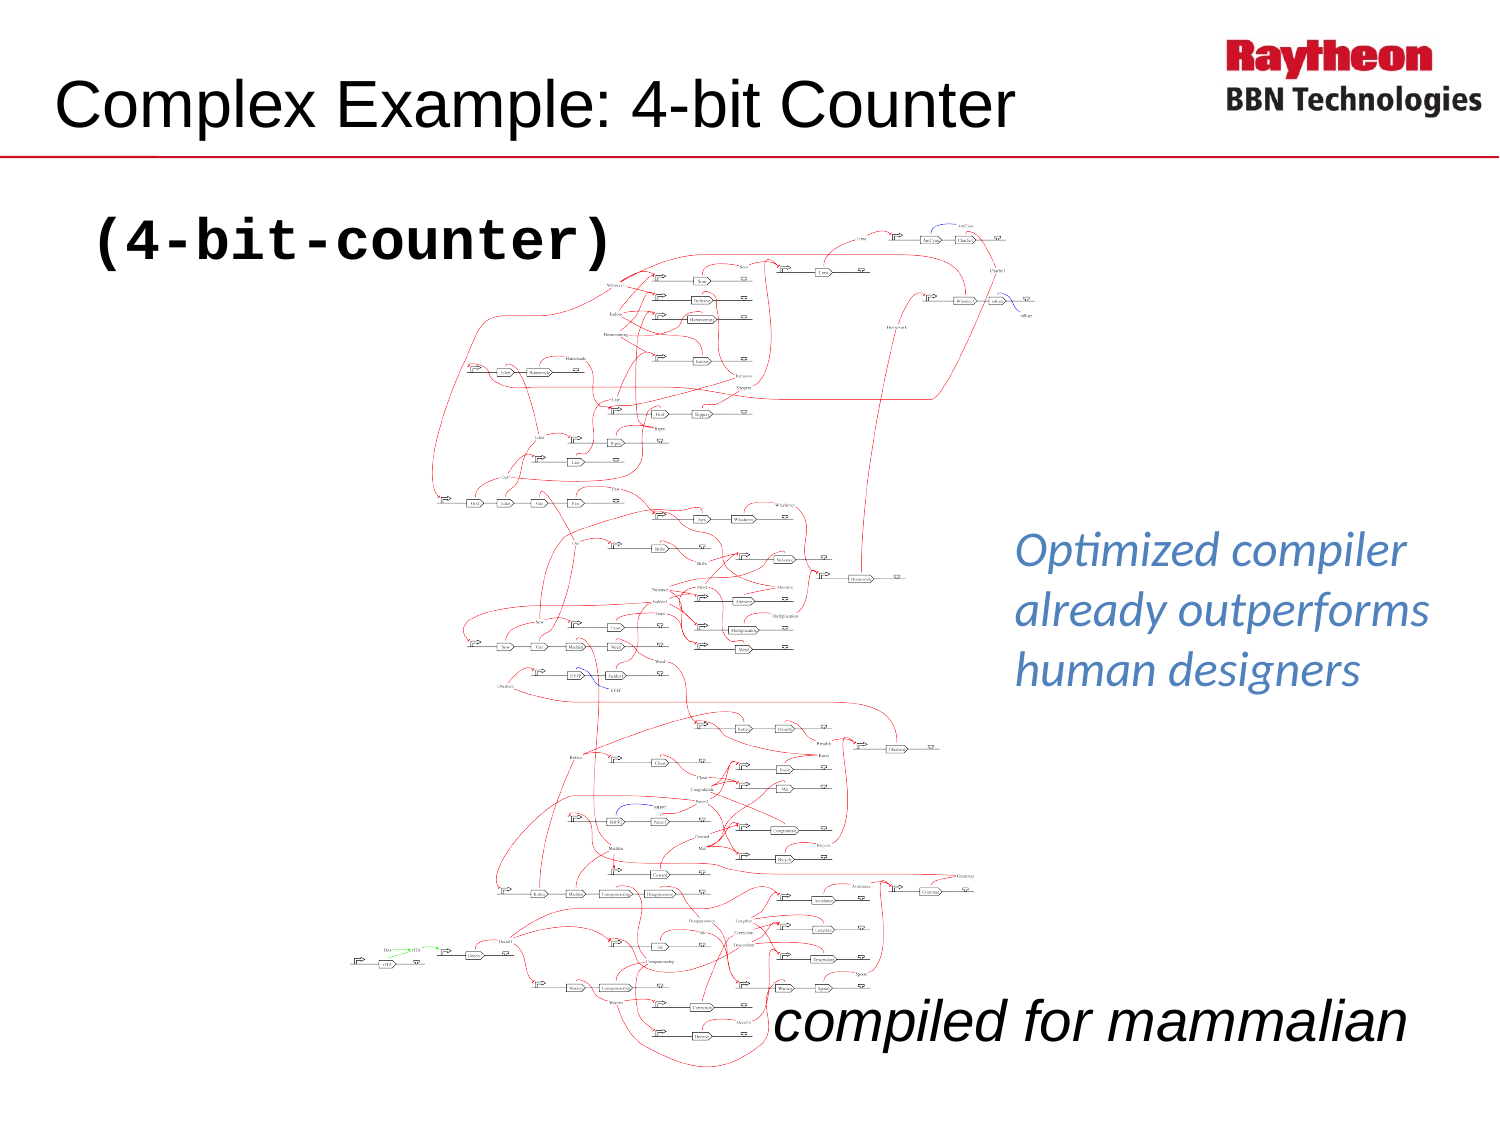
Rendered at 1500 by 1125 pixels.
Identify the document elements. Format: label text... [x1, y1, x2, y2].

list (4-bit-counter) compiled for mammalian [74, 193, 1426, 937]
text_box Optimized compiler already outperforms human designers [1057, 509, 1450, 704]
title Complex Example: 4-bit Counter [39, 44, 1390, 158]
picture [1222, 36, 1484, 121]
picture [331, 210, 1053, 1081]
